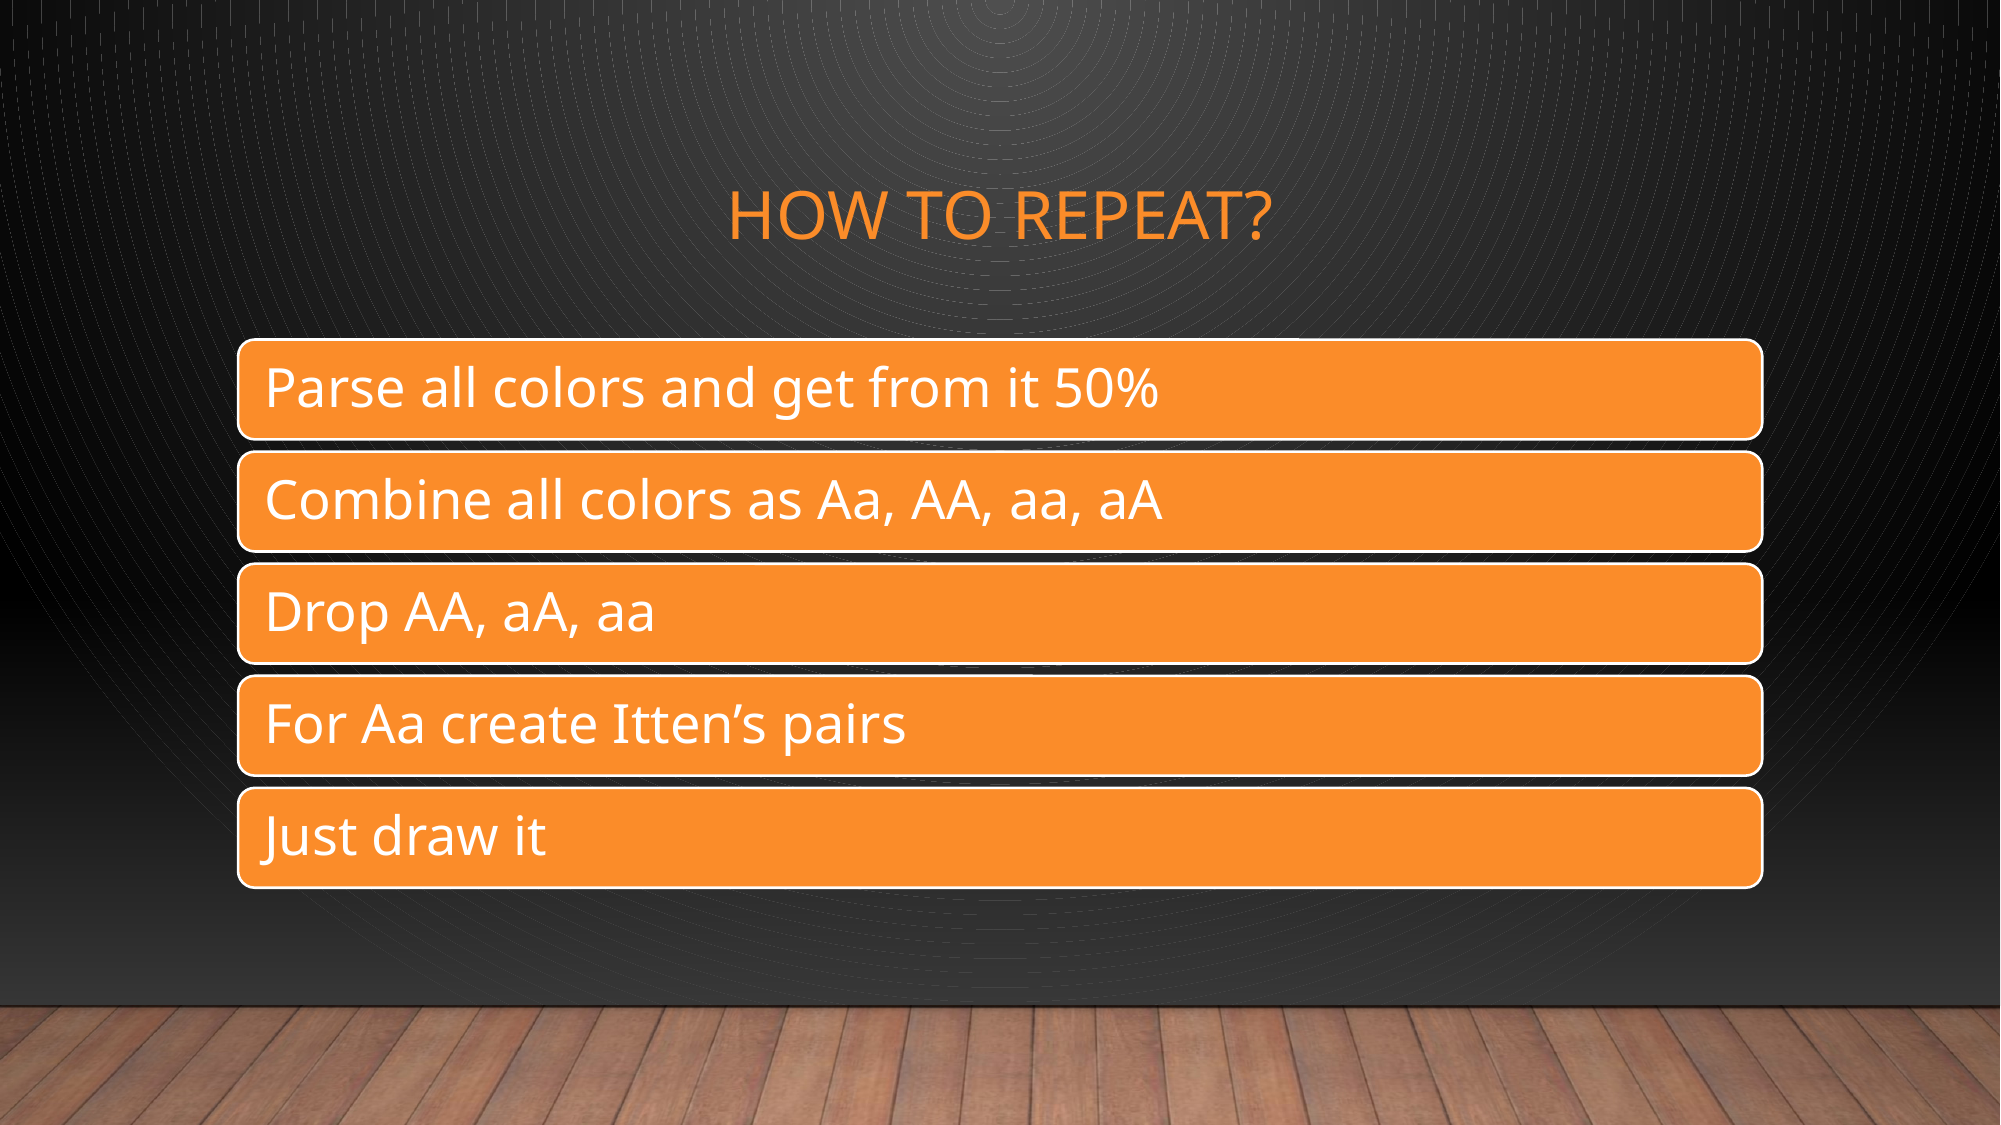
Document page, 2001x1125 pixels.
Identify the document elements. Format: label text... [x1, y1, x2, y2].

picture [0, 1005, 2000, 1125]
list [237, 330, 1763, 897]
title How to repeat? [238, 131, 1763, 305]
